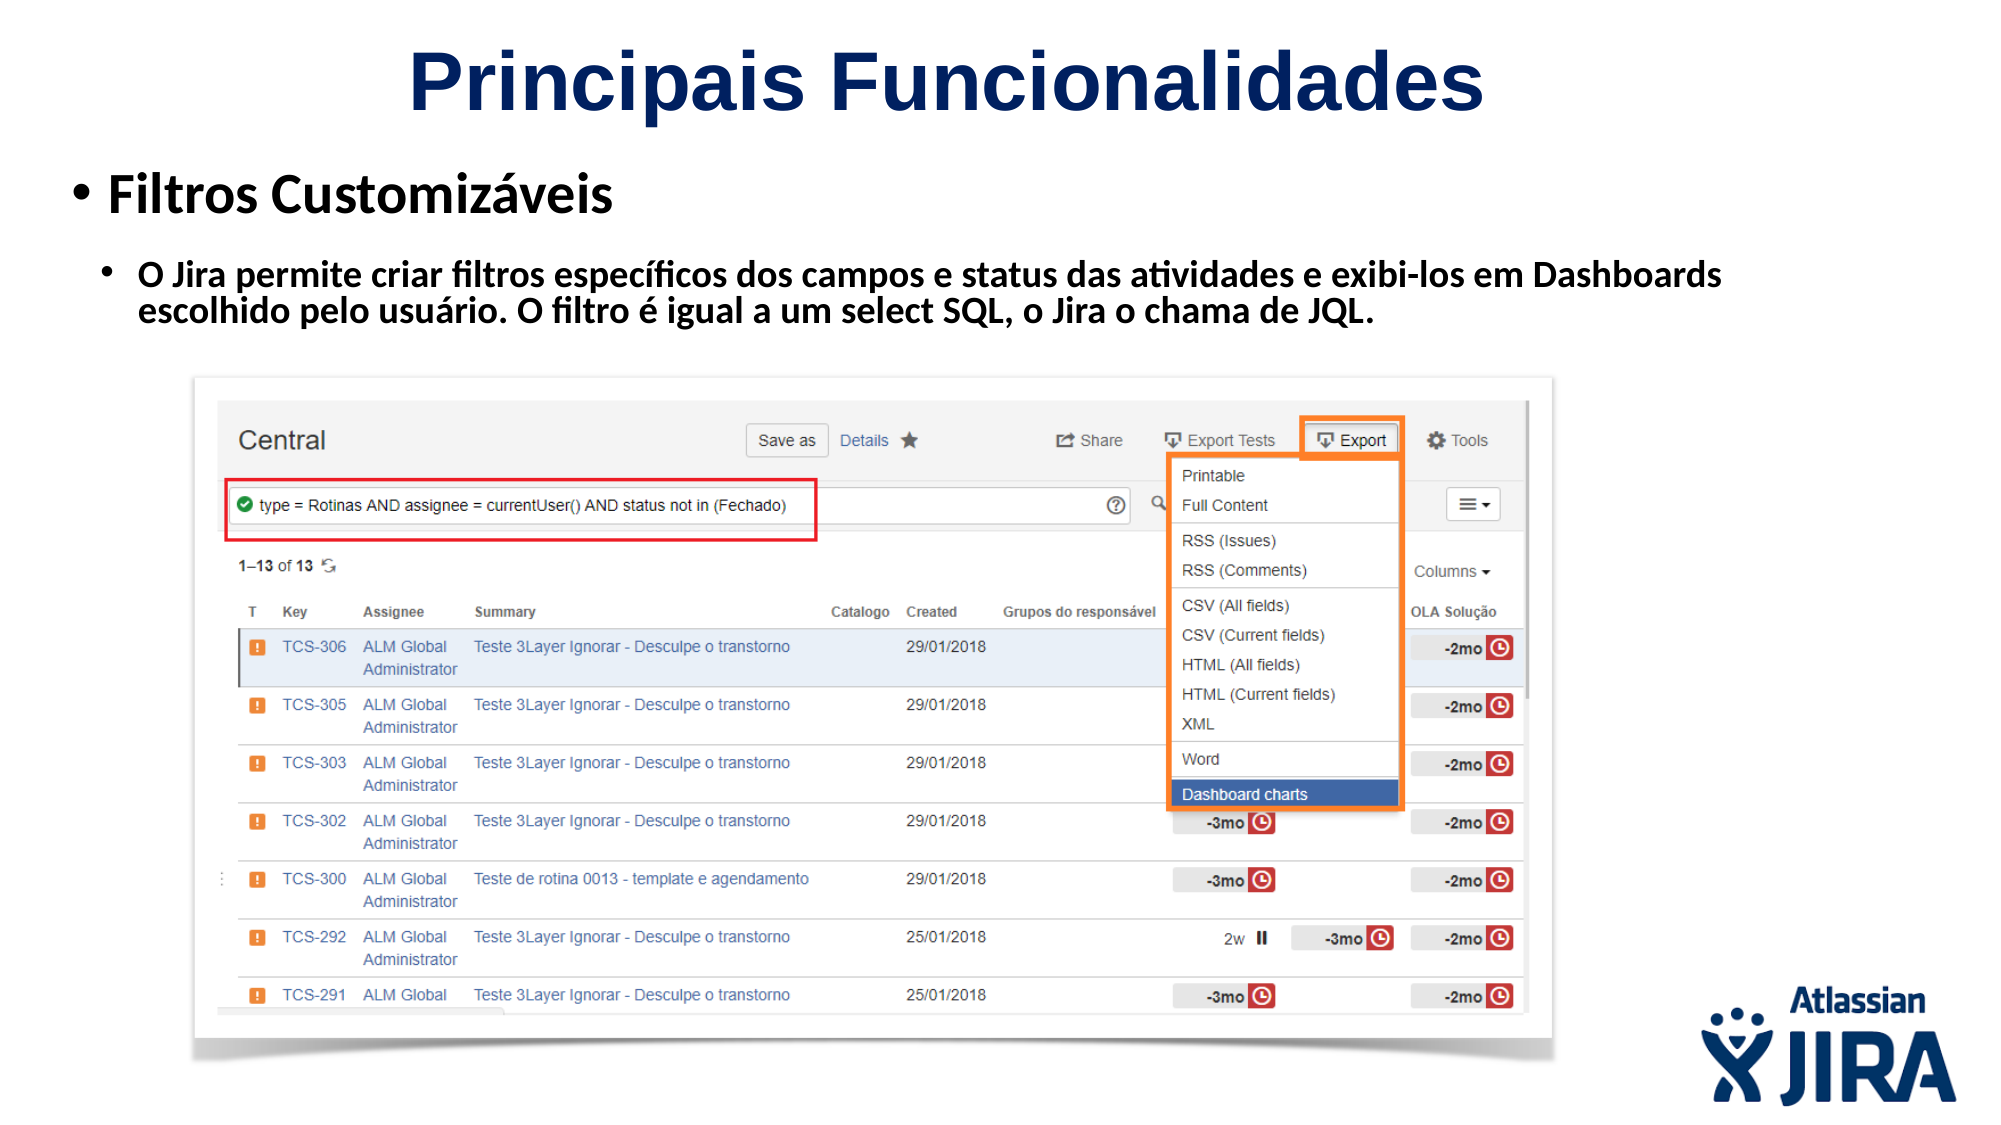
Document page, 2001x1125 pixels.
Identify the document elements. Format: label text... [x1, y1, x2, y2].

text_box Filtros Customizáveis [56, 155, 1557, 250]
picture [1671, 955, 2000, 1125]
text_box O Jira permite criar filtros específicos dos campos e status das atividades e exibi-los em Dashboards escolhido pelo usuário. O filtro é igual a um select SQL, o Jira o chama de JQL. [85, 249, 1823, 345]
picture [188, 370, 1568, 1071]
text_box Principais Funcionalidades [393, 26, 1586, 141]
